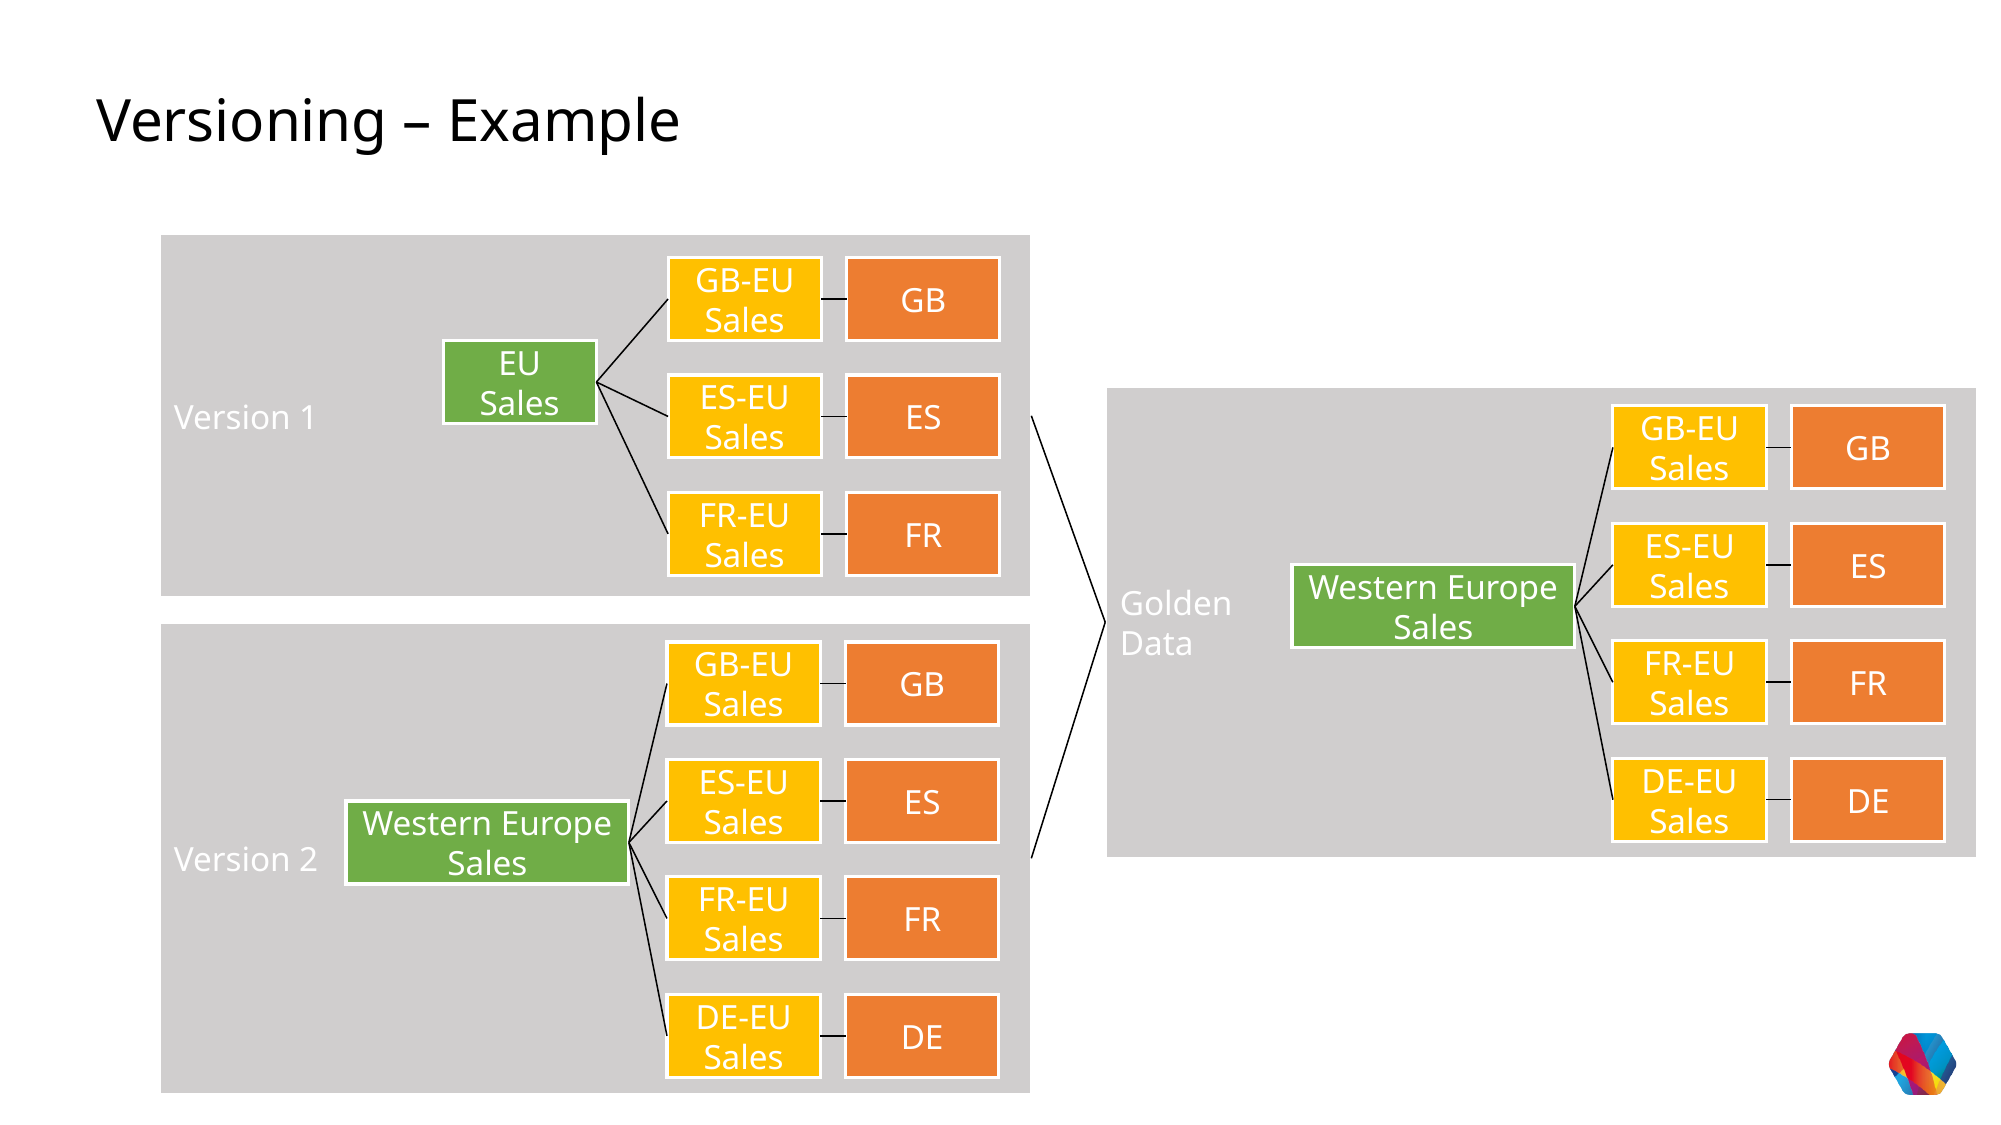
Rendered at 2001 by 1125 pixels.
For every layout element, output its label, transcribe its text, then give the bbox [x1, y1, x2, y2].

text_box GB-EU Sales [1611, 404, 1768, 490]
list Versioning – Example [81, 80, 1671, 165]
text_box GB [844, 640, 1000, 727]
text_box ES [844, 758, 1000, 844]
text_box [628, 683, 668, 800]
text_box GB [845, 256, 1001, 342]
text_box ES-EU Sales [669, 373, 823, 459]
text_box EU Sales [442, 339, 596, 425]
text_box ES [1790, 522, 1946, 608]
text_box FR [845, 491, 1001, 577]
text_box FR-EU Sales [667, 491, 823, 577]
text_box DE [844, 993, 1000, 1079]
text_box DE [1790, 757, 1946, 843]
text_box ES [845, 373, 1001, 459]
text_box FR-EU Sales [668, 875, 822, 961]
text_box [628, 842, 668, 1036]
text_box DE-EU Sales [665, 993, 822, 1079]
text_box Golden Data [1104, 384, 1979, 860]
text_box GB-EU Sales [665, 640, 822, 727]
text_box ES-EU Sales [1613, 522, 1768, 608]
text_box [596, 381, 669, 534]
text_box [1574, 606, 1613, 800]
text_box Western Europe Sales [344, 799, 628, 886]
text_box GB-EU Sales [667, 256, 823, 342]
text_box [1031, 622, 1106, 859]
text_box DE-EU Sales [1611, 757, 1768, 843]
text_box Version 2 [158, 621, 1033, 1096]
text_box FR-EU Sales [1613, 639, 1768, 725]
text_box Version 1 [158, 232, 1033, 600]
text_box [596, 298, 669, 381]
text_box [1574, 564, 1613, 606]
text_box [628, 800, 668, 842]
picture [1883, 1028, 1961, 1100]
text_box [1574, 447, 1613, 564]
text_box FR [1790, 639, 1946, 725]
text_box ES-EU Sales [668, 758, 822, 844]
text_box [1031, 415, 1106, 622]
text_box GB [1790, 404, 1946, 490]
text_box Western Europe Sales [1290, 563, 1574, 649]
text_box FR [844, 875, 1000, 961]
